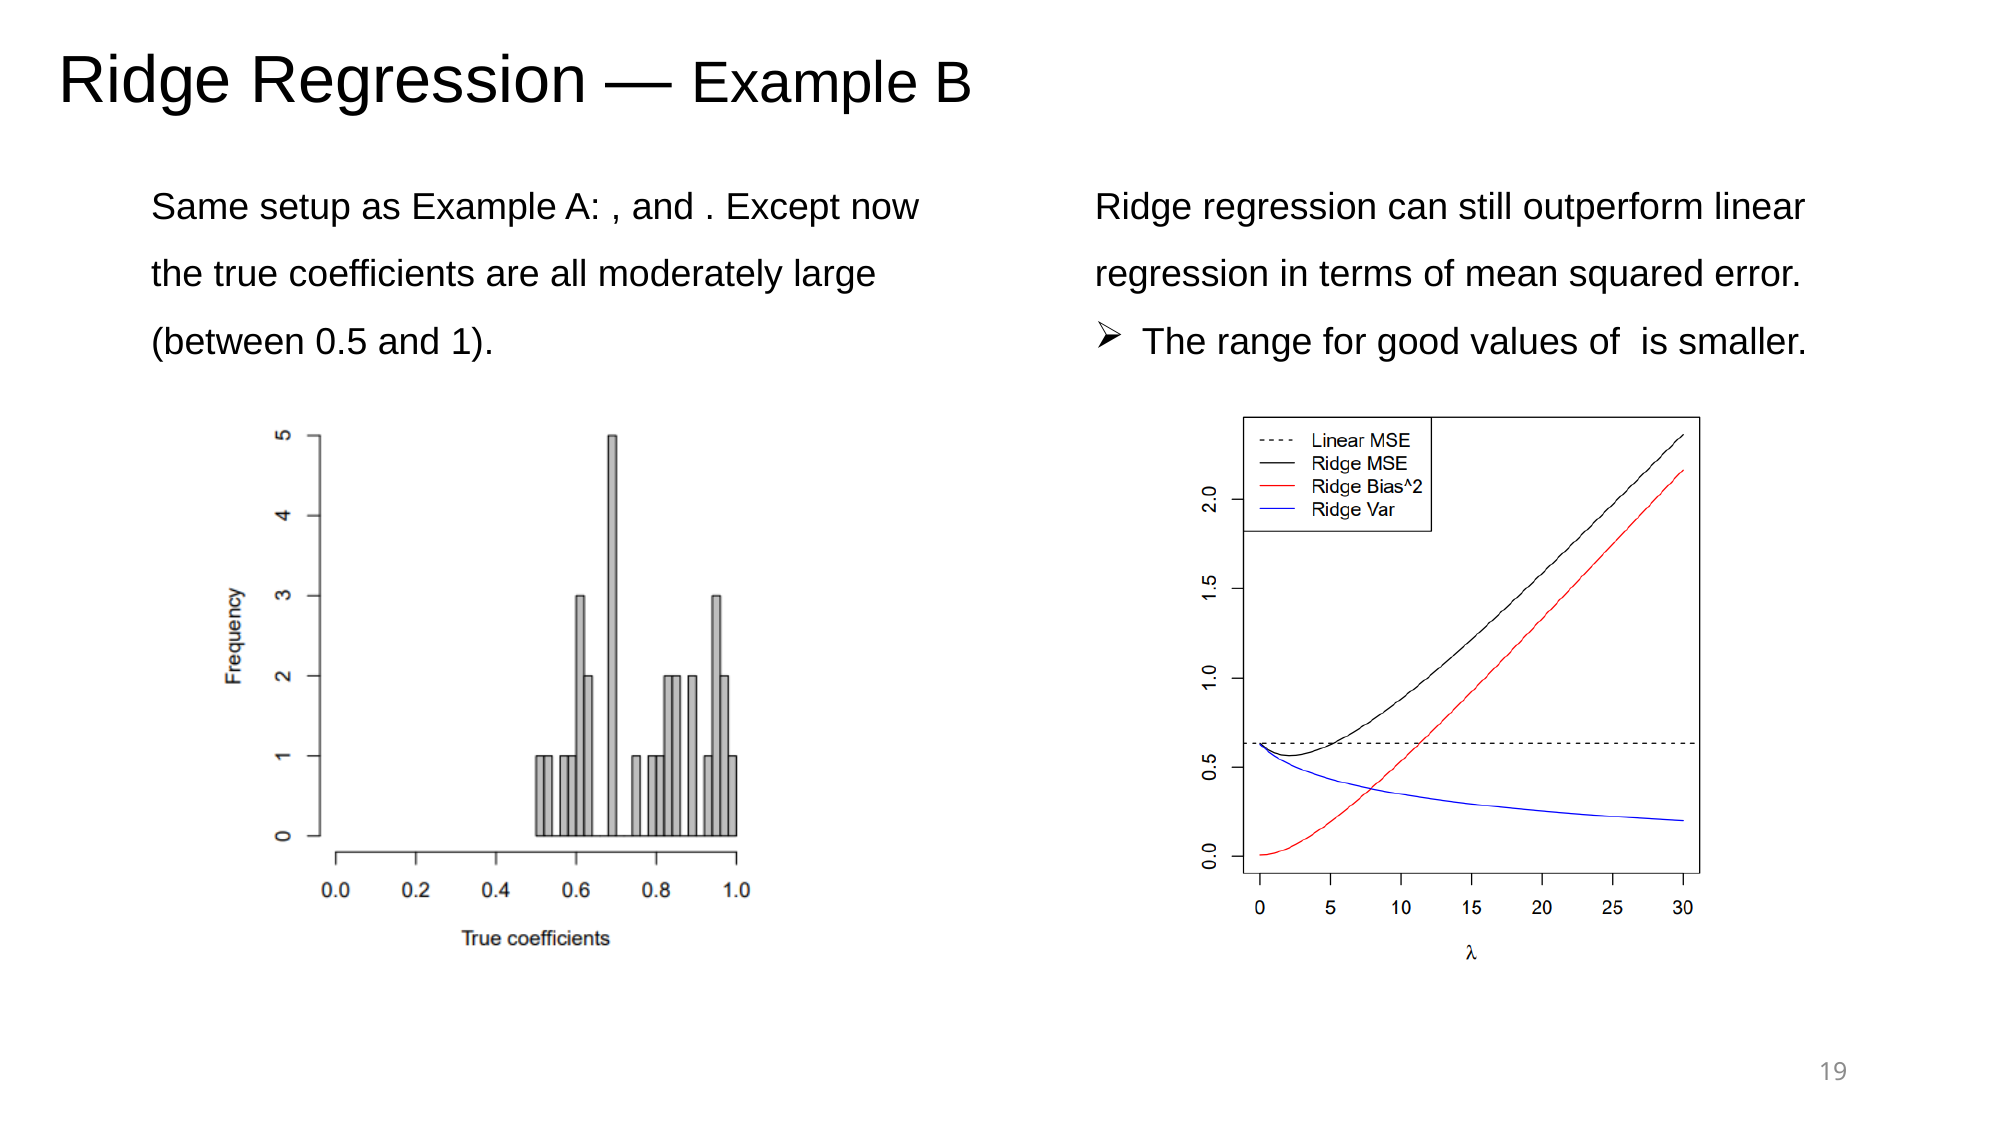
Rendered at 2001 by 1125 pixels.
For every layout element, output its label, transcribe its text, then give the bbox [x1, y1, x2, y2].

picture [196, 404, 798, 973]
text_box Ridge Regression — Example B [56, 0, 1848, 117]
picture [1186, 404, 1720, 978]
slide_number 19 [1412, 1042, 1863, 1103]
